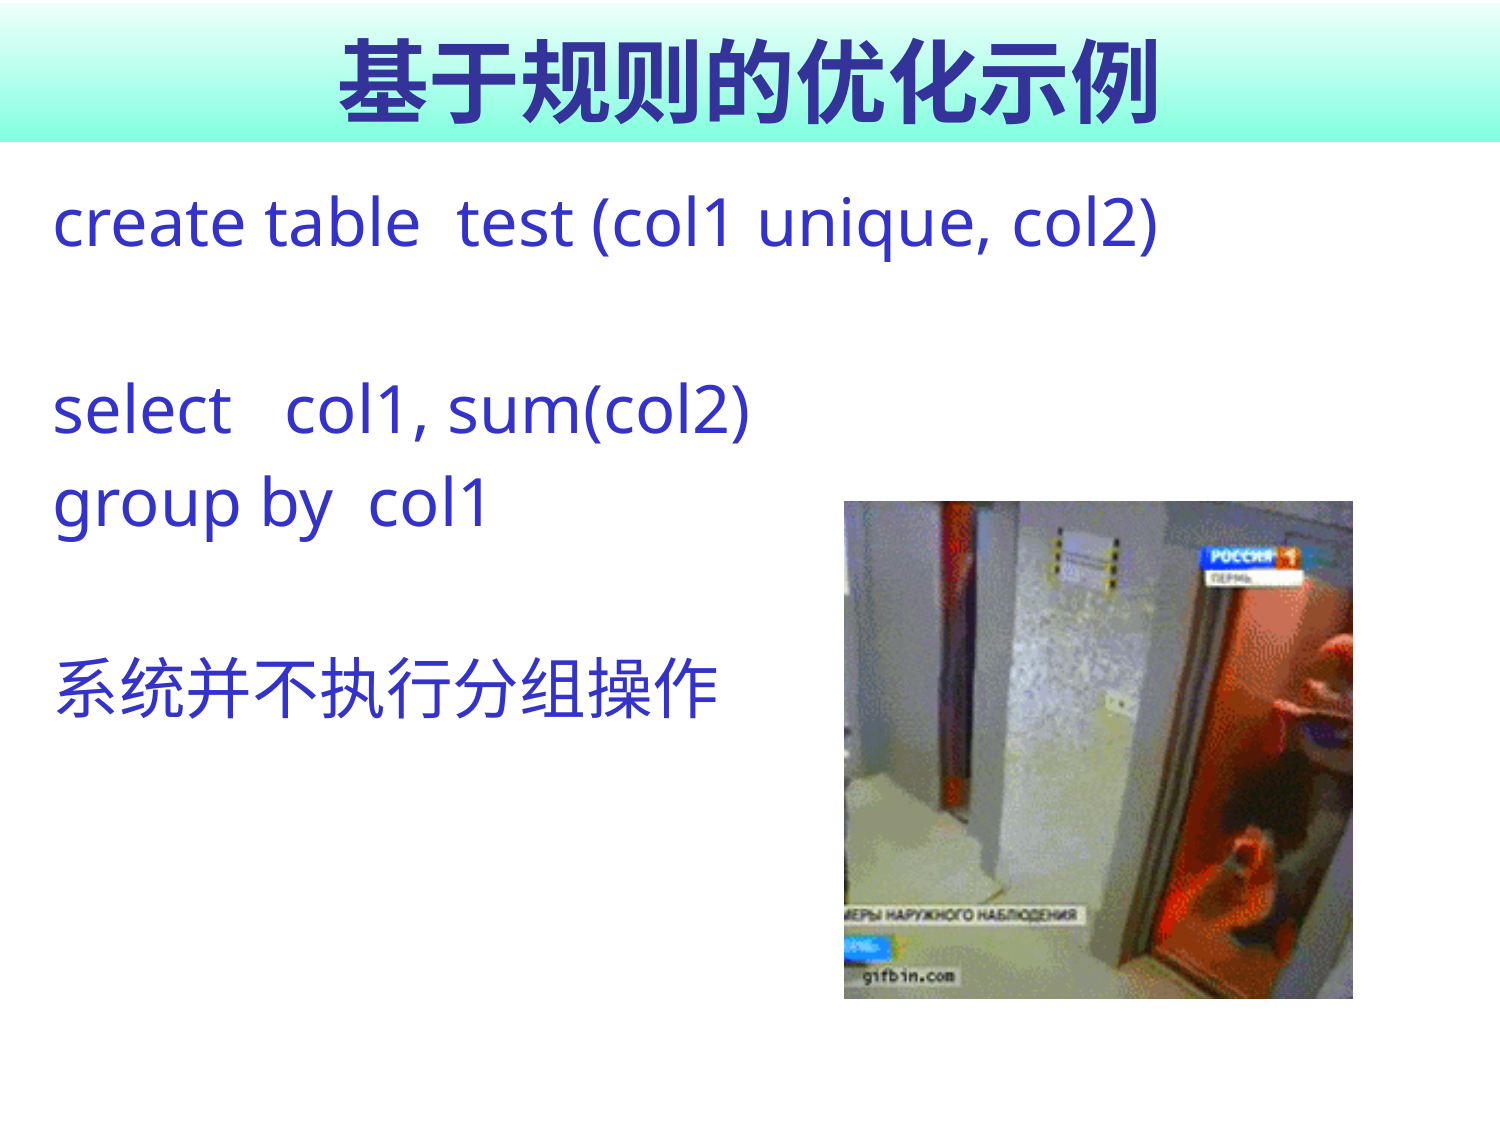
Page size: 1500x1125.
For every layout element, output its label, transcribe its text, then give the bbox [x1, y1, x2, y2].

picture [844, 500, 1353, 999]
list create table test (col1 unique, col2) select col1, sum(col2) group by col1 系统并不执行分组操作 [37, 172, 1470, 1095]
title 基于规则的优化示例 [0, 2, 1500, 143]
